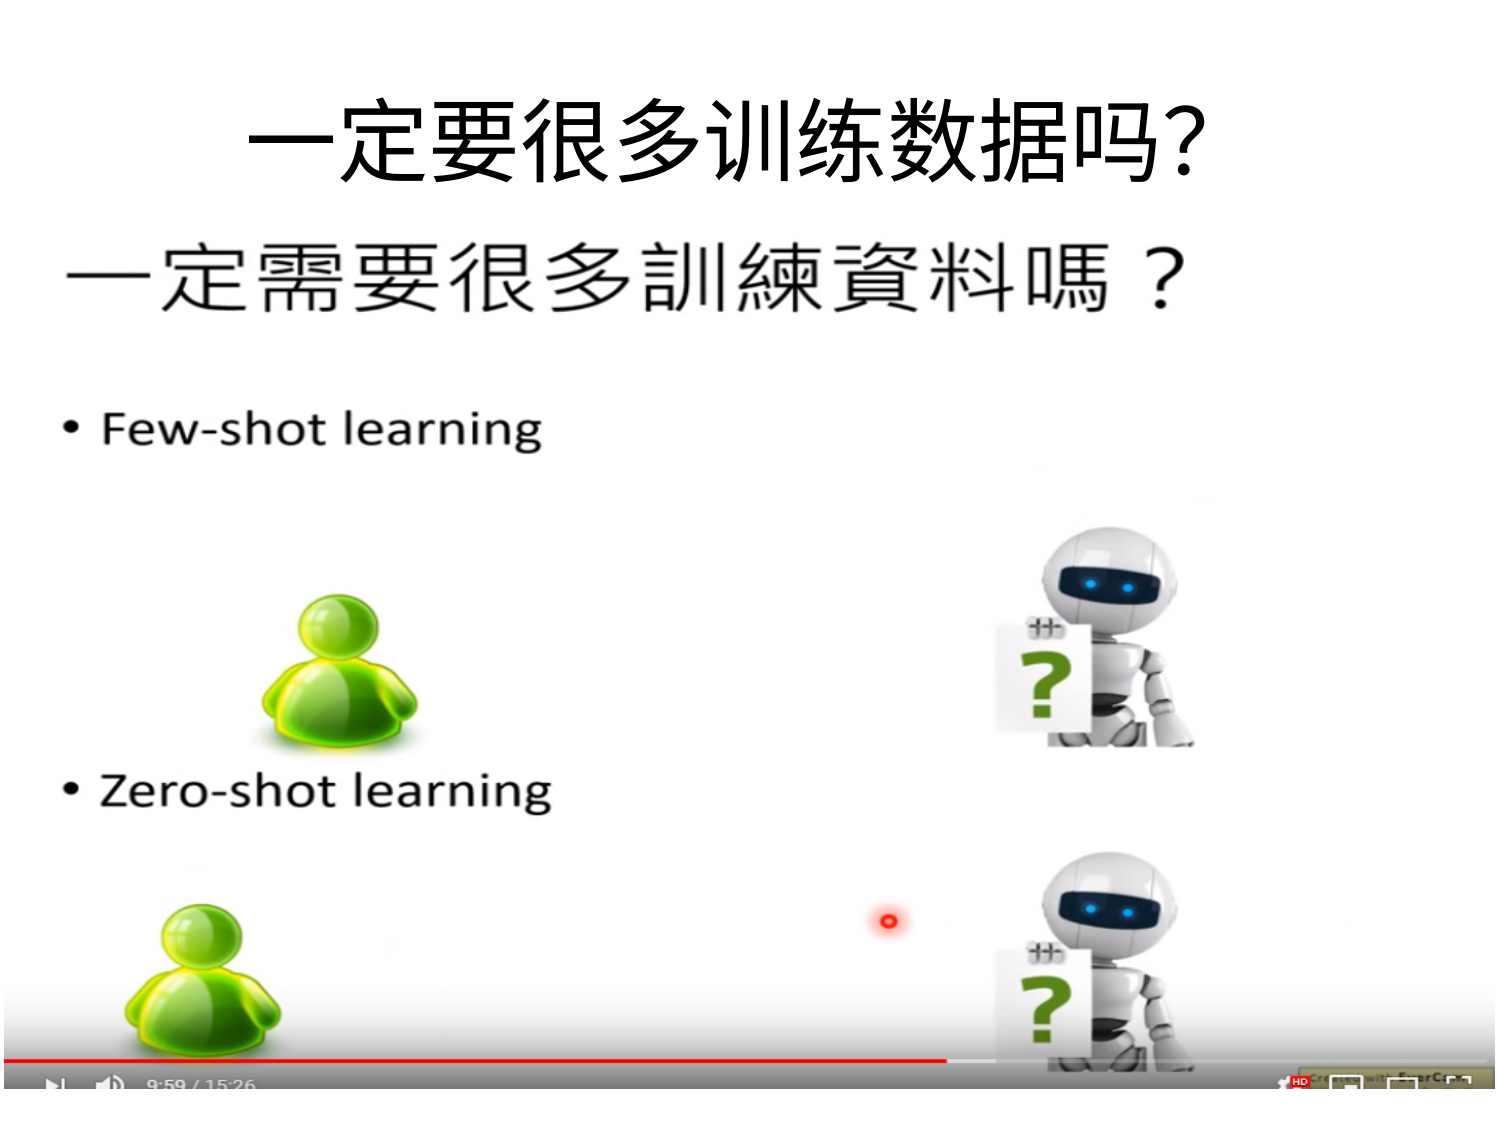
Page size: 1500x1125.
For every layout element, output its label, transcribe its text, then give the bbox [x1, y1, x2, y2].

title 一定要很多训练数据吗？ [75, 45, 1425, 217]
picture [4, 219, 1496, 1090]
